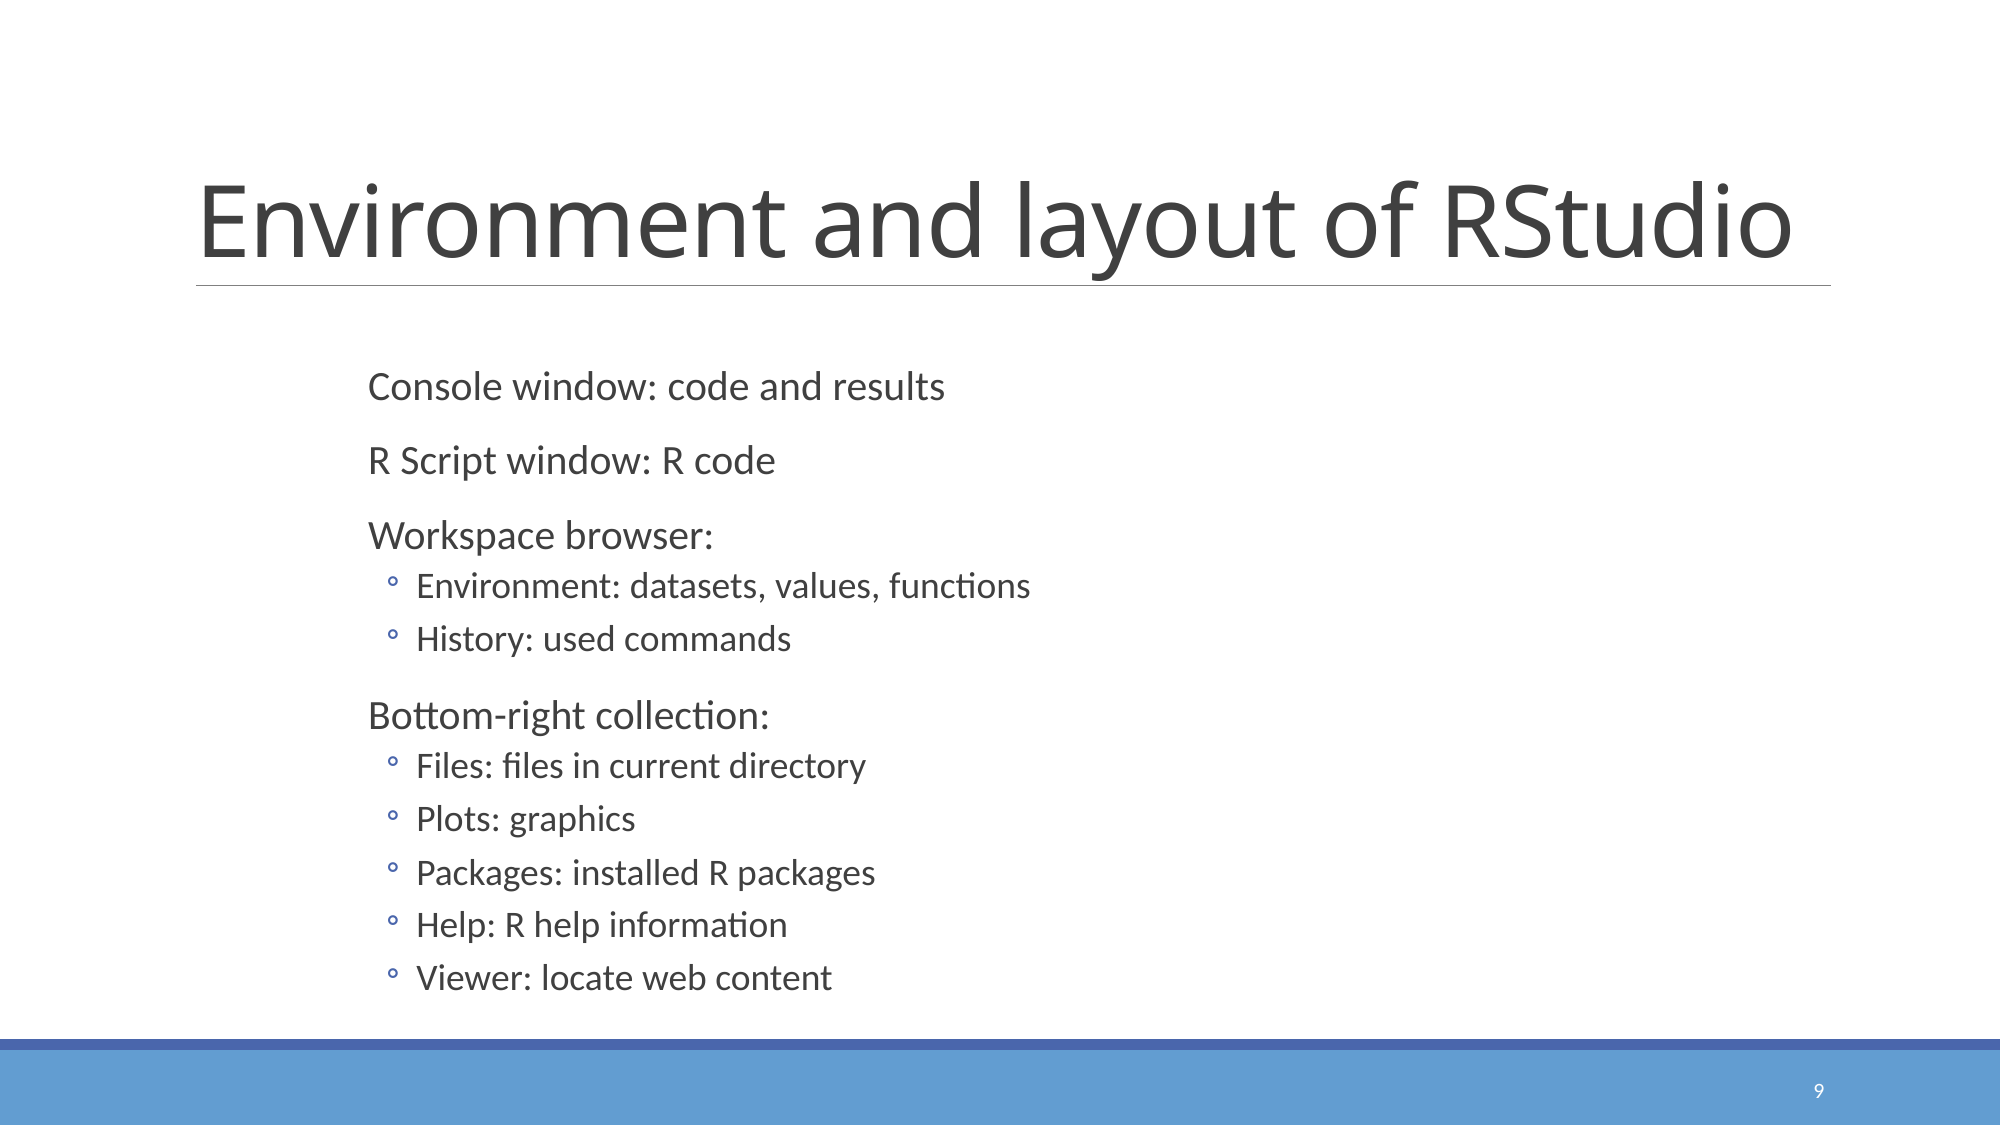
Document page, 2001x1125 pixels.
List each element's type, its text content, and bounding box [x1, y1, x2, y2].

list Console window: code and results R Script window: R code Workspace browser: Environment: datasets, values, functions History: used commands Bottom-right collection: Files: files in current directory Plots: graphics Packages: installed R packages Help: R help information Viewer: locate web content [353, 357, 1647, 1098]
title Environment and layout of RStudio [180, 47, 1830, 285]
slide_number 9 [1624, 1059, 1840, 1120]
